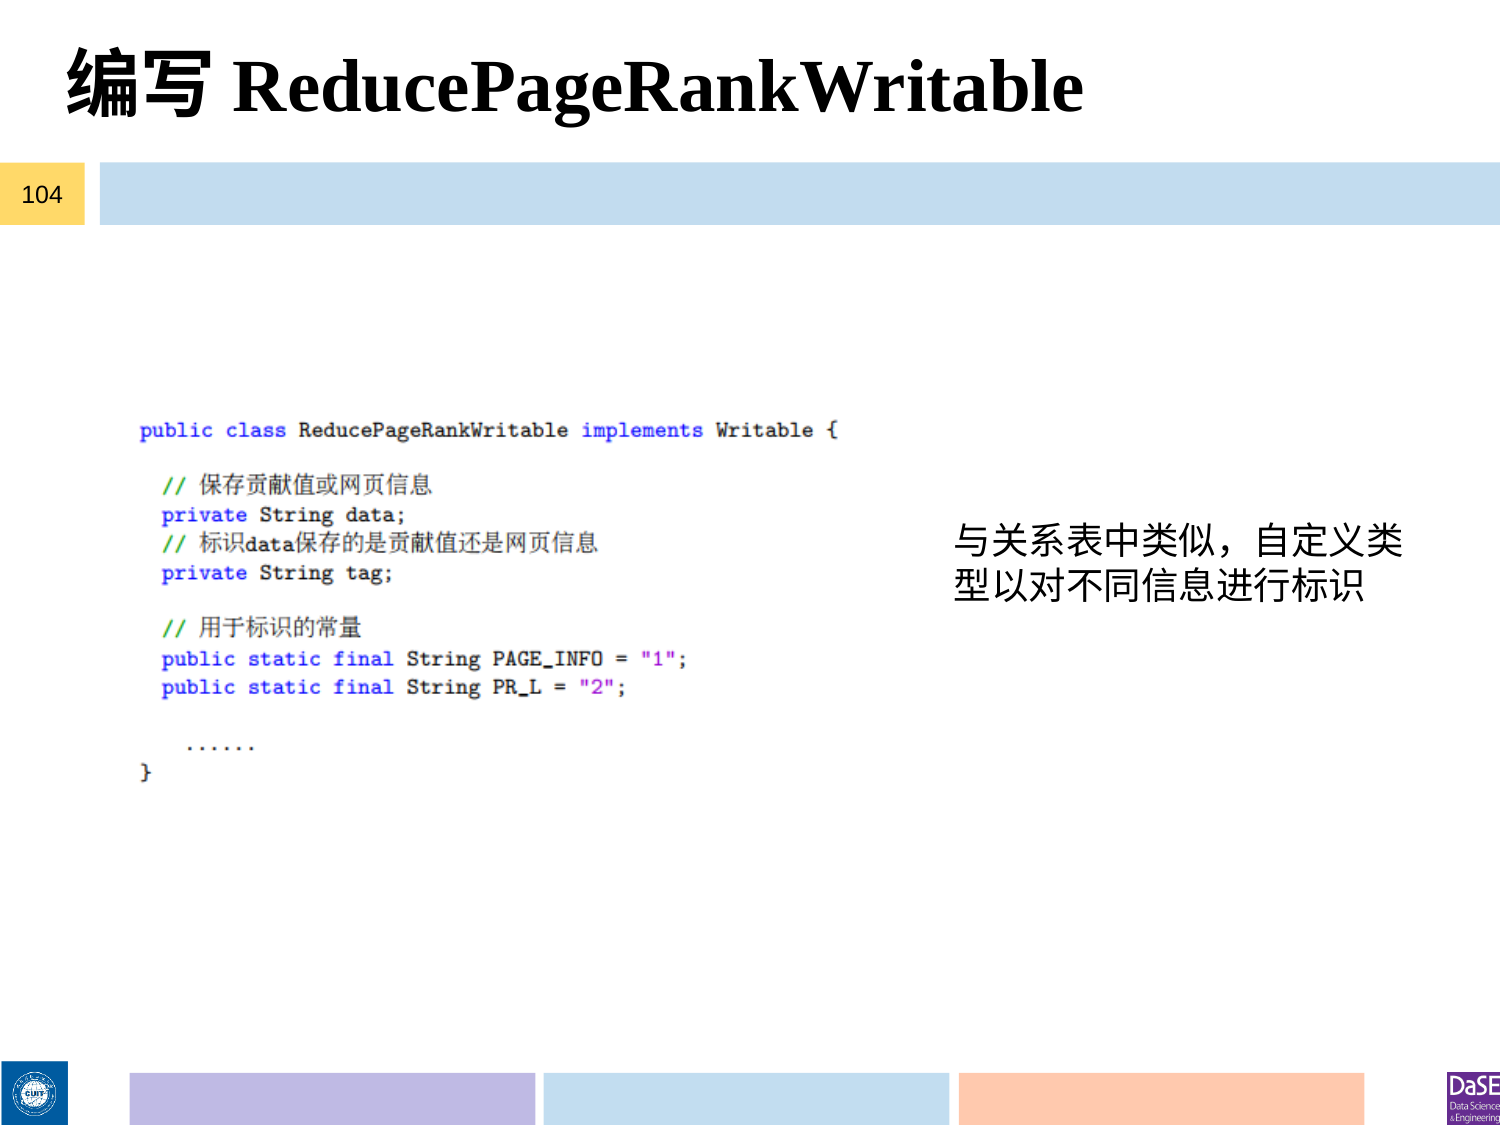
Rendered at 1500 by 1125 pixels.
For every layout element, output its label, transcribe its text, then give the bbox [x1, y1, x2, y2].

picture [137, 412, 844, 788]
picture [1447, 1072, 1500, 1125]
title 编写ReducePageRankWritable [50, 0, 1459, 175]
picture [0, 1059, 69, 1125]
slide_number 104 [0, 162, 85, 225]
text_box 与关系表中类似，自定义类型以对不同信息进行标识 [938, 509, 1444, 615]
